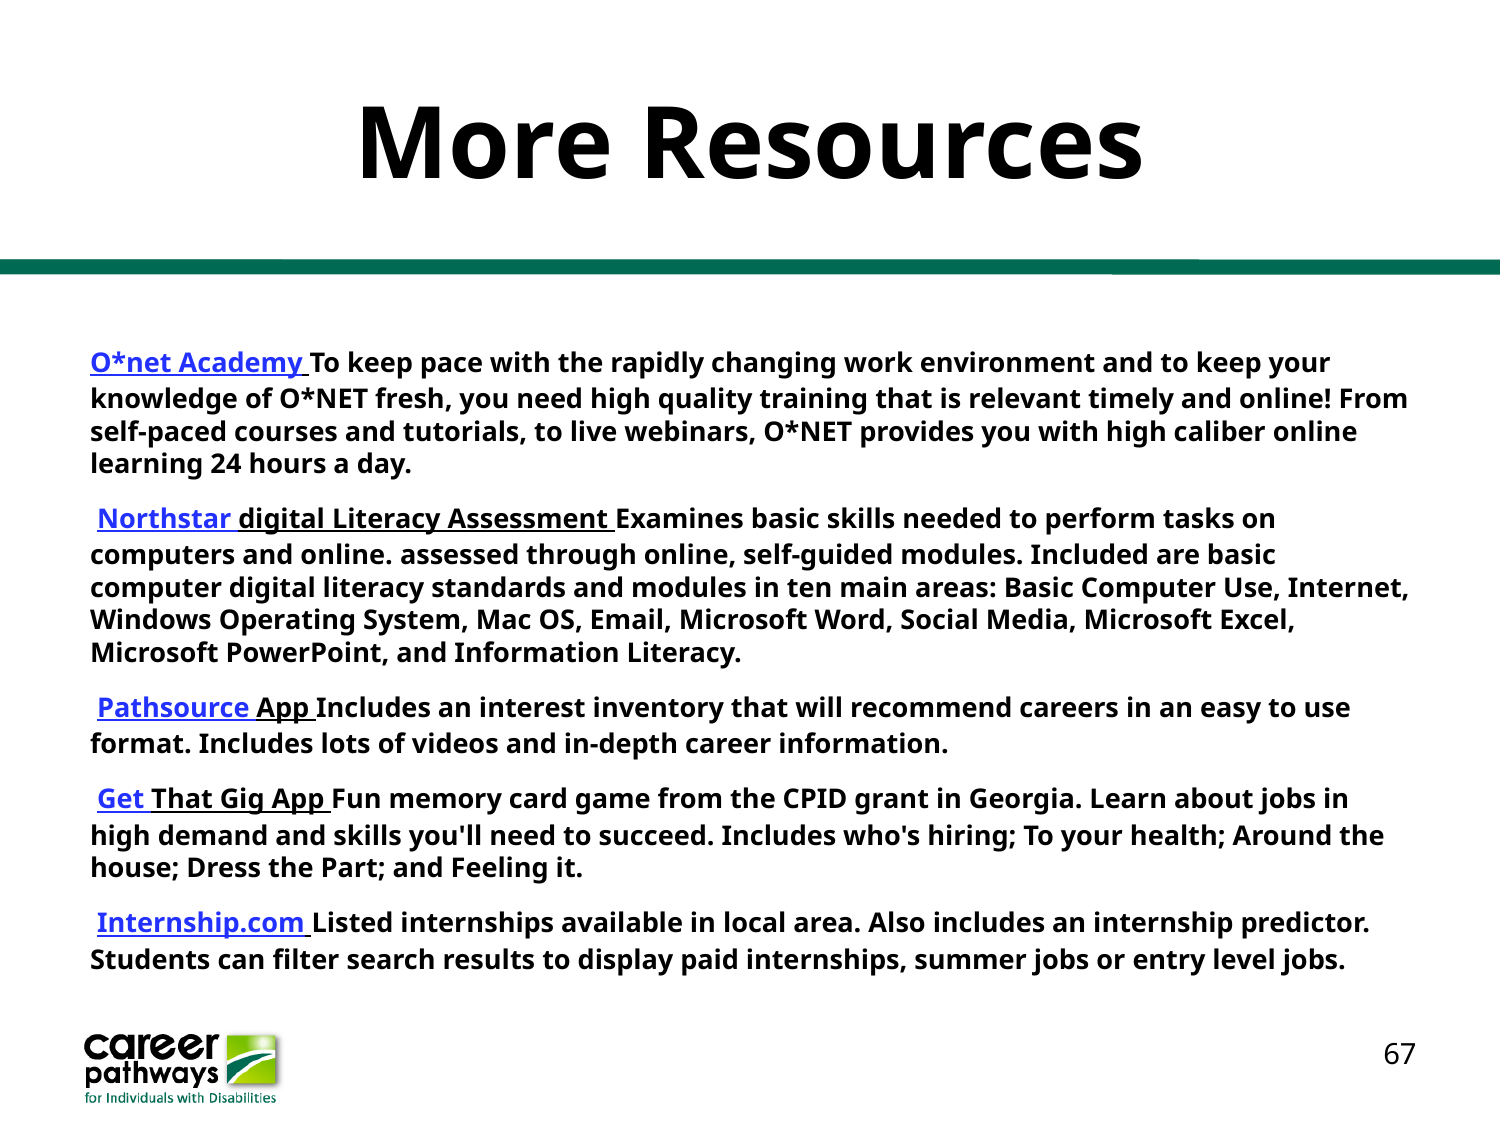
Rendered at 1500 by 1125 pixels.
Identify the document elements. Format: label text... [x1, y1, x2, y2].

list O*net Academy To keep pace with the rapidly changing work environment and to keep your knowledge of O*NET fresh, you need high quality training that is relevant timely and online! From self-paced courses and tutorials, to live webinars, O*NET provides you with high caliber online learning 24 hours a day. Northstar digital Literacy Assessment Examines basic skills needed to perform tasks on computers and online. assessed through online, self-guided modules. Included are basic computer digital literacy standards and modules in ten main areas: Basic Computer Use, Internet, Windows Operating System, Mac OS, Email, Microsoft Word, Social Media, Microsoft Excel, Microsoft PowerPoint, and Information Literacy. Pathsource App Includes an interest inventory that will recommend careers in an easy to use format. Includes lots of videos and in-depth career information. Get That Gig App Fun memory card game from the CPID grant in Georgia. Learn about jobs in high demand and skills you'll need to succeed. Includes who's hiring; To your health; Around the house; Dress the Part; and Feeling it. Internship.com Listed internships available in local area. Also includes an internship predictor. Students can filter search results to display paid internships, summer jobs or entry level jobs. [75, 337, 1425, 988]
title More Resources [75, 45, 1425, 233]
picture [77, 1026, 285, 1107]
slide_number 67 [1350, 1025, 1450, 1085]
